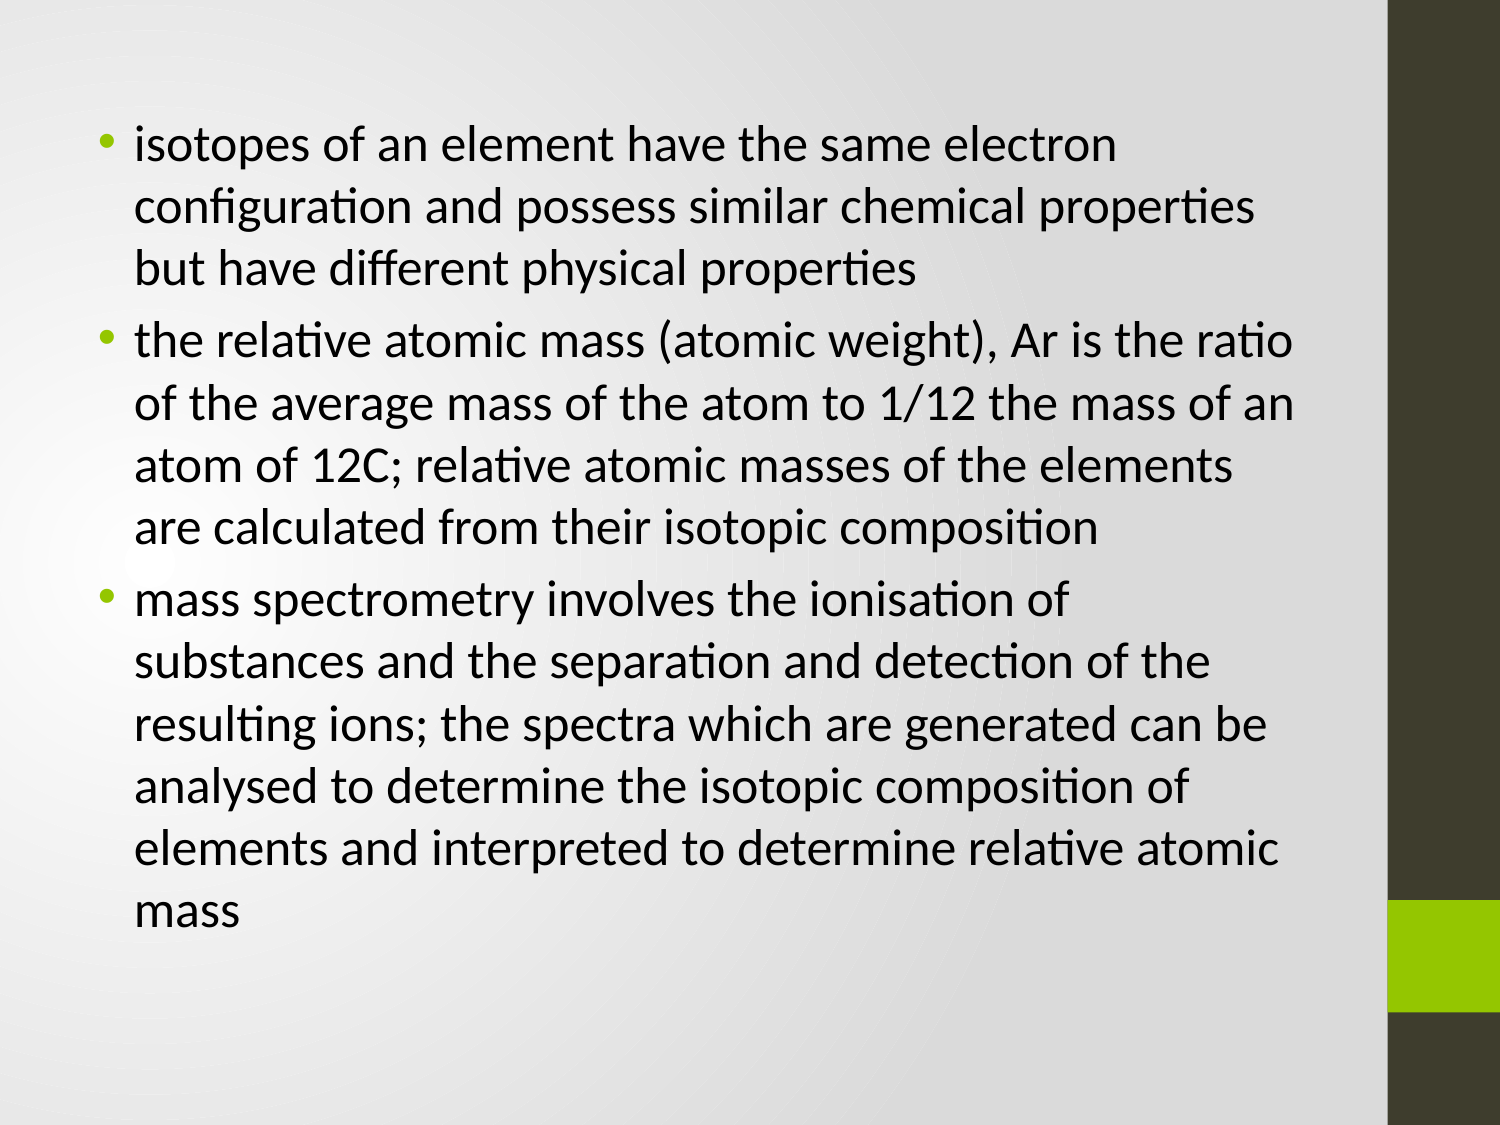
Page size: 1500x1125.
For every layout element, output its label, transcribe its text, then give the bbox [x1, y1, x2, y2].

list isotopes of an element have the same electron configuration and possess similar chemical properties but have different physical properties the relative atomic mass (atomic weight), Ar is the ratio of the average mass of the atom to 1/12 the mass of an atom of 12C; relative atomic masses of the elements are calculated from their isotopic composition mass spectrometry involves the ionisation of substances and the separation and detection of the resulting ions; the spectra which are generated can be analysed to determine the isotopic composition of elements and interpreted to determine relative atomic mass [64, 101, 1315, 1000]
